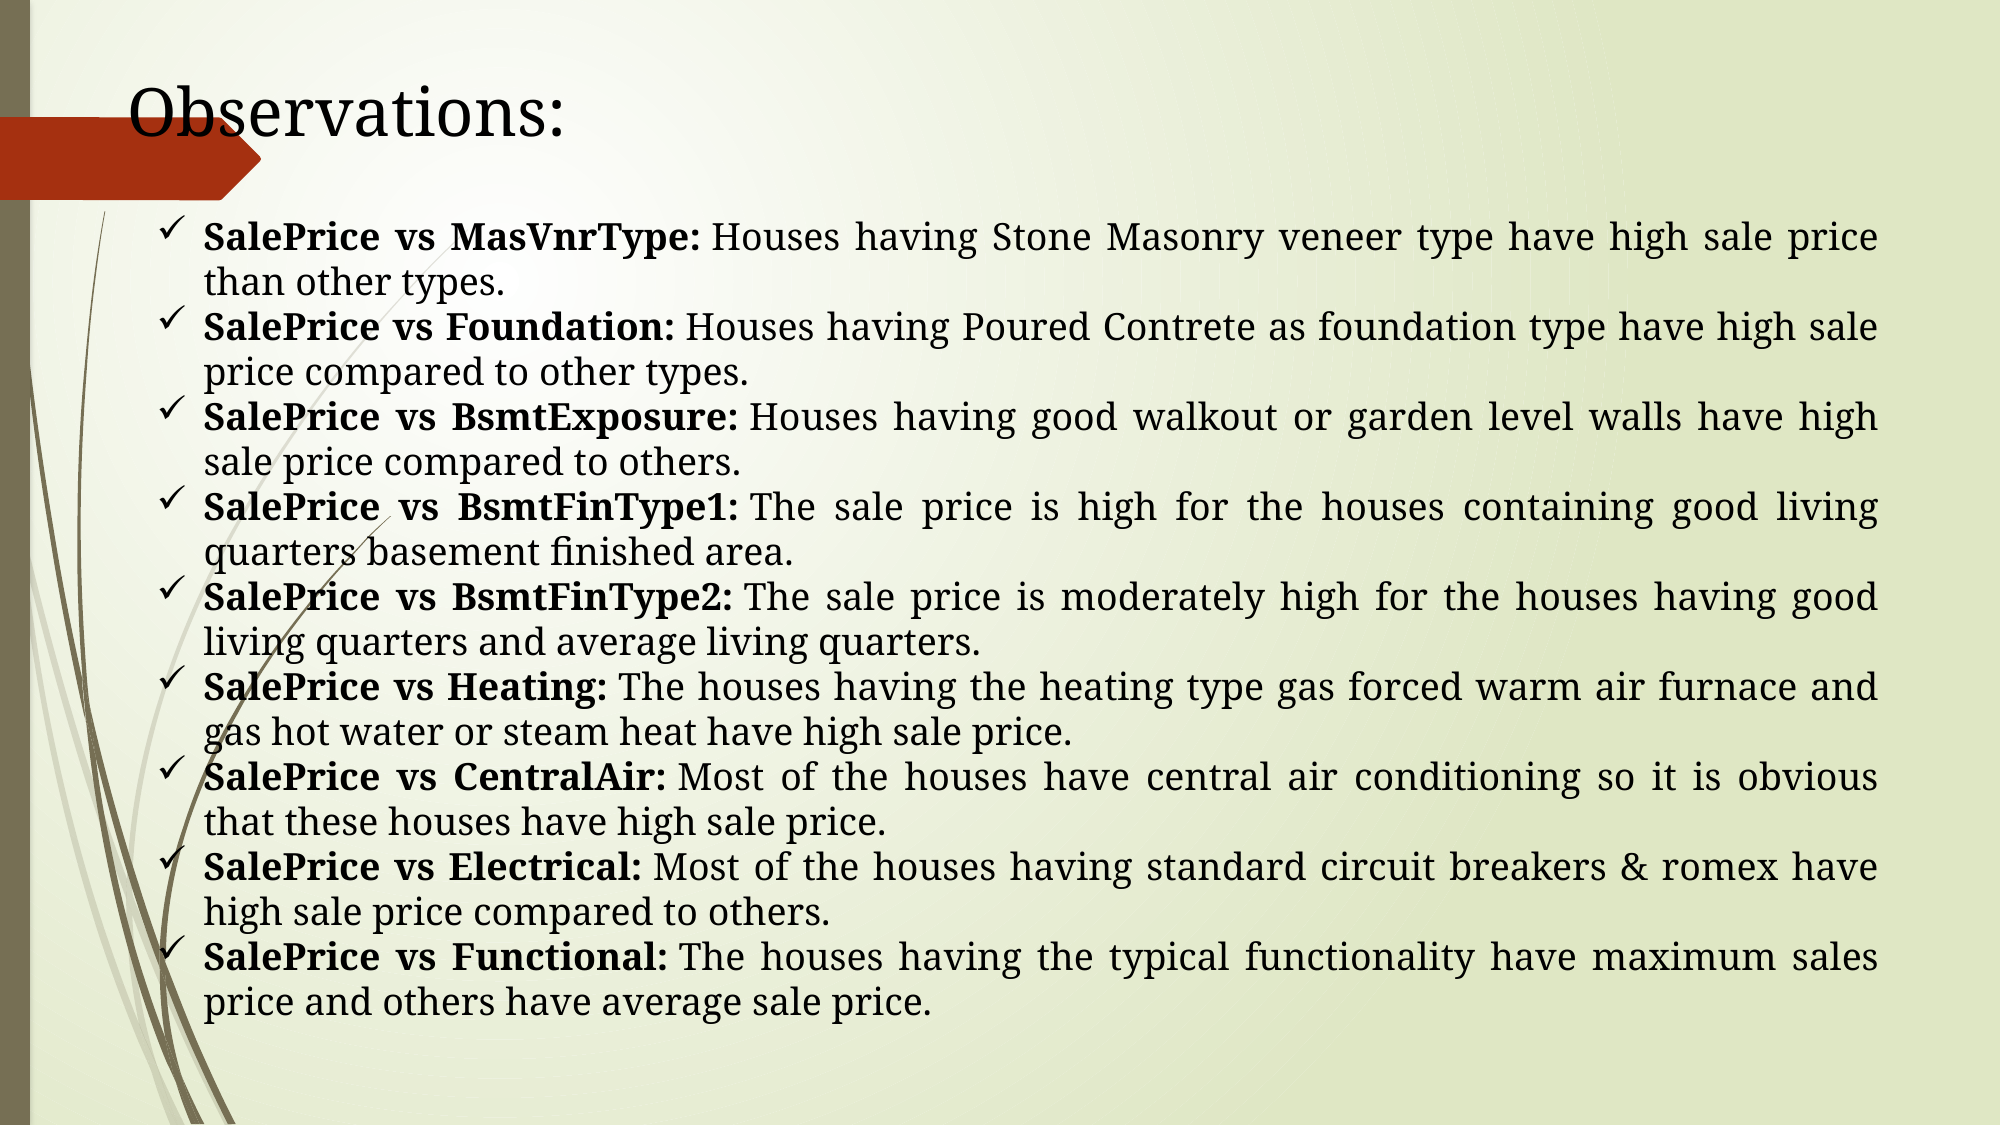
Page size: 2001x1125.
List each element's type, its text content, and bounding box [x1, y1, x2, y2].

text_box SalePrice vs MasVnrType: Houses having Stone Masonry veneer type have high sale price than other types. SalePrice vs Foundation: Houses having Poured Contrete as foundation type have high sale price compared to other types. SalePrice vs BsmtExposure: Houses having good walkout or garden level walls have high sale price compared to others. SalePrice vs BsmtFinType1: The sale price is high for the houses containing good living quarters basement finished area. SalePrice vs BsmtFinType2: The sale price is moderately high for the houses having good living quarters and average living quarters. SalePrice vs Heating: The houses having the heating type gas forced warm air furnace and gas hot water or steam heat have high sale price. SalePrice vs CentralAir: Most of the houses have central air conditioning so it is obvious that these houses have high sale price. SalePrice vs Electrical: Most of the houses having standard circuit breakers & romex have high sale price compared to others. SalePrice vs Functional: The houses having the typical functionality have maximum sales price and others have average sale price. [141, 205, 1895, 1031]
text_box Observations: [112, 62, 1895, 157]
